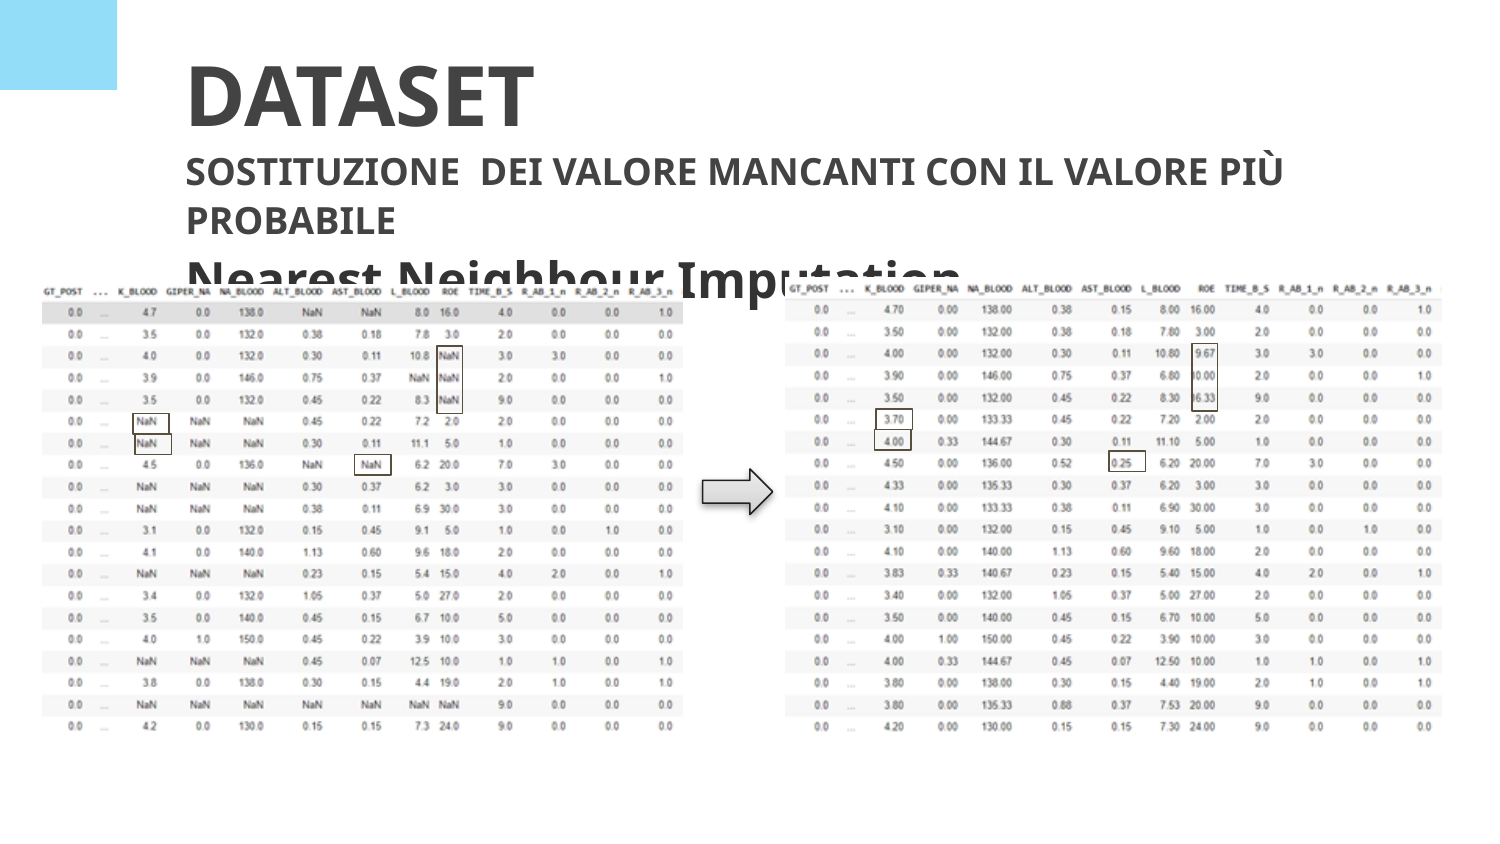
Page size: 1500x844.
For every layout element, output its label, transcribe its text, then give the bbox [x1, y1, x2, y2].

picture [785, 277, 1443, 752]
text_box [0, 0, 118, 90]
picture [41, 284, 684, 745]
text_box [701, 468, 774, 516]
title DATASET SOSTITUZIONE DEI VALORE MANCANTI CON IL VALORE PIÙ PROBABILE Nearest Neighbour Imputation. [169, 18, 1431, 162]
